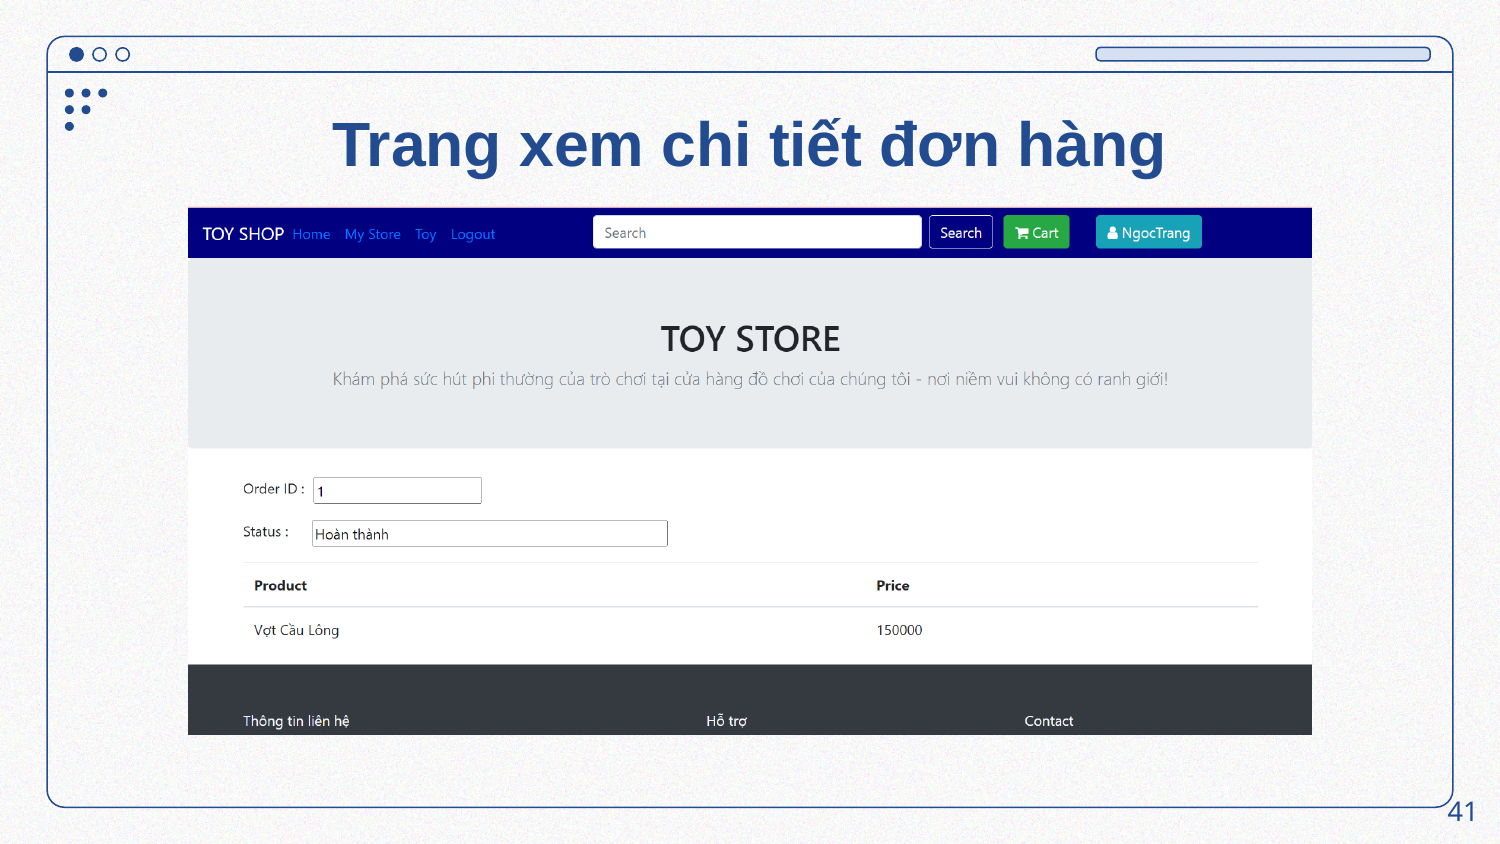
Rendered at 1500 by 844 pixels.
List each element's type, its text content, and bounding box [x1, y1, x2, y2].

picture [188, 206, 1312, 735]
title Trang xem chi tiết đơn hàng [117, 88, 1383, 182]
slide_number 41 [1403, 779, 1494, 844]
